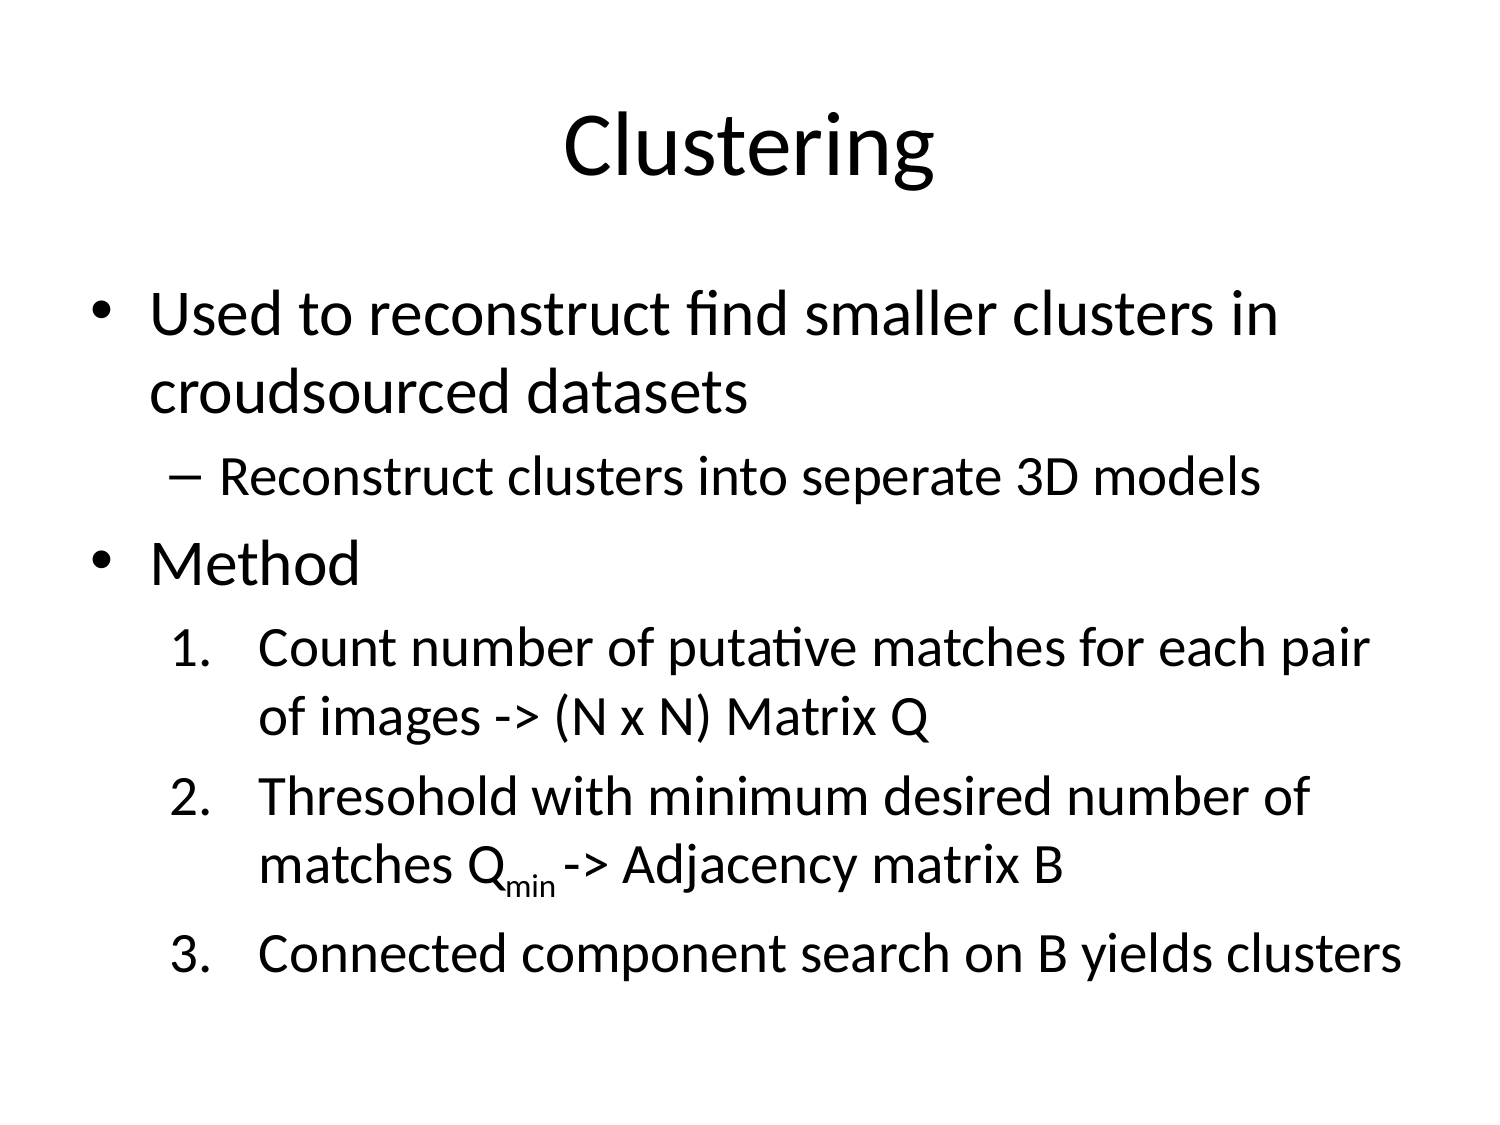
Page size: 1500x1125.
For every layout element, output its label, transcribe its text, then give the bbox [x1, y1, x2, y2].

list Used to reconstruct find smaller clusters in croudsourced datasets Reconstruct clusters into seperate 3D models Method Count number of putative matches for each pair of images -> (N x N) Matrix Q Thresohold with minimum desired number of matches Qmin -> Adjacency matrix B Connected component search on B yields clusters [75, 262, 1425, 1005]
title Clustering [75, 45, 1425, 233]
